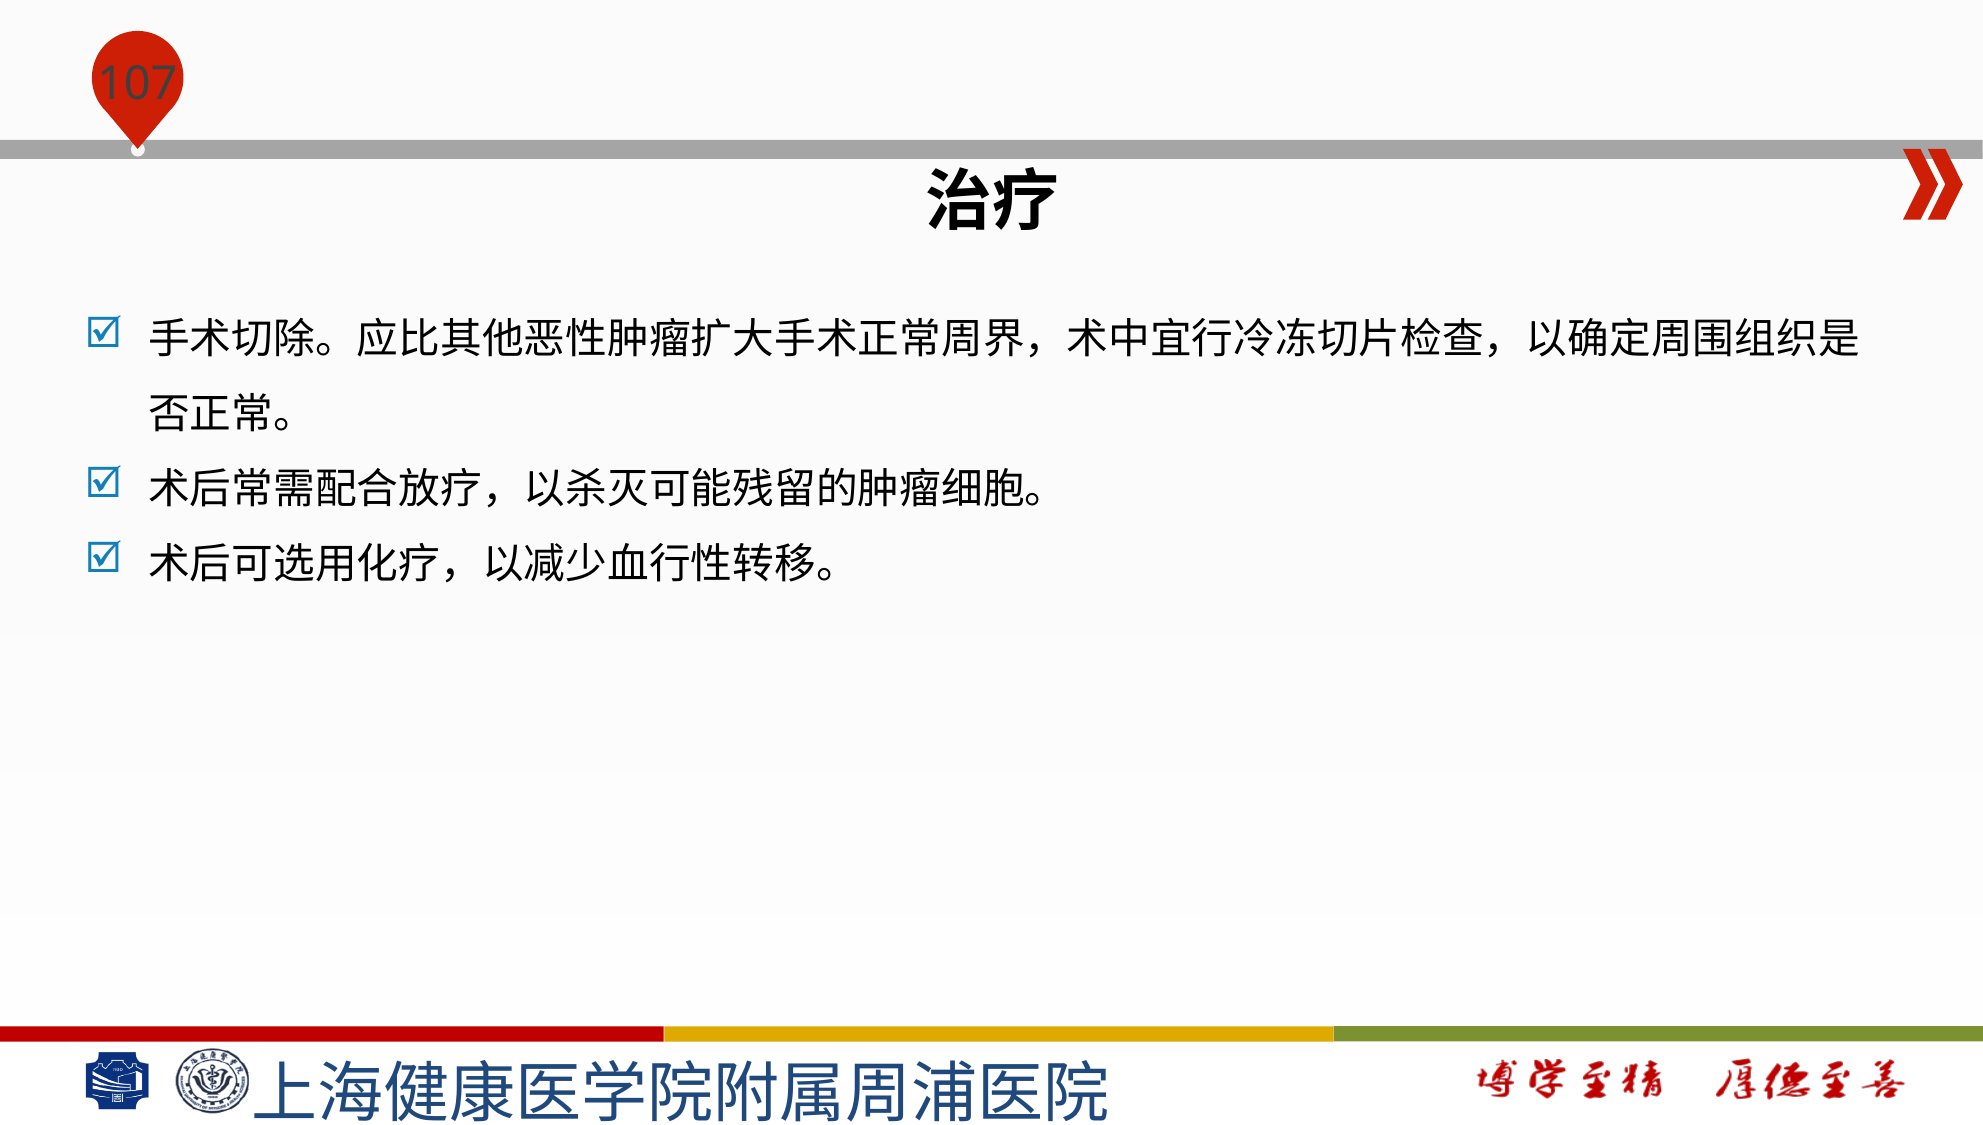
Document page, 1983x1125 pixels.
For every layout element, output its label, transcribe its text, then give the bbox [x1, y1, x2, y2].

text_box [46, 7, 650, 80]
picture [70, 1042, 258, 1121]
text_box 手术切除。应比其他恶性肿瘤扩大手术正常周界，术中宜行冷冻切片检查，以确定周围组织是否正常。 术后常需配合放疗，以杀灭可能残留的肿瘤细胞。 术后可选用化疗，以减少血行性转移。 [70, 279, 1913, 595]
picture [1445, 1043, 1939, 1124]
text_box 治疗 [910, 150, 1074, 246]
